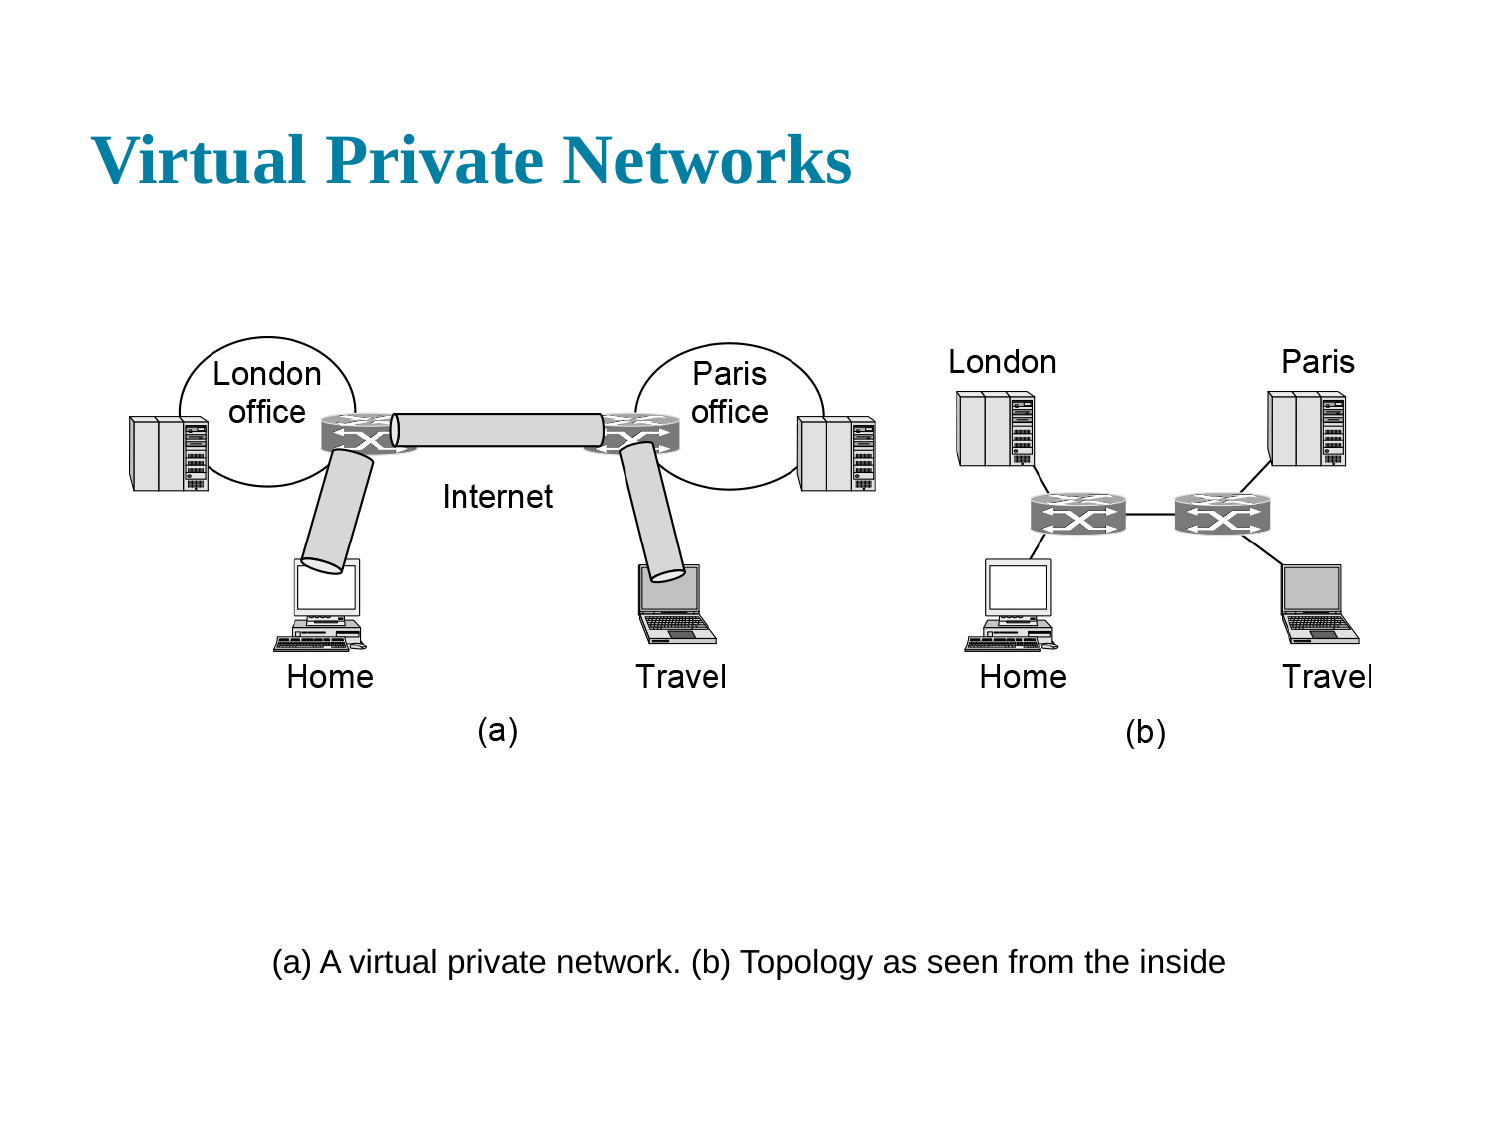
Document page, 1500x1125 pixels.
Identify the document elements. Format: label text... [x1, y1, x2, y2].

title Virtual Private Networks [75, 37, 1425, 213]
picture [129, 336, 1371, 749]
list (a) A virtual private network. (b) Topology as seen from the inside [75, 909, 1425, 996]
